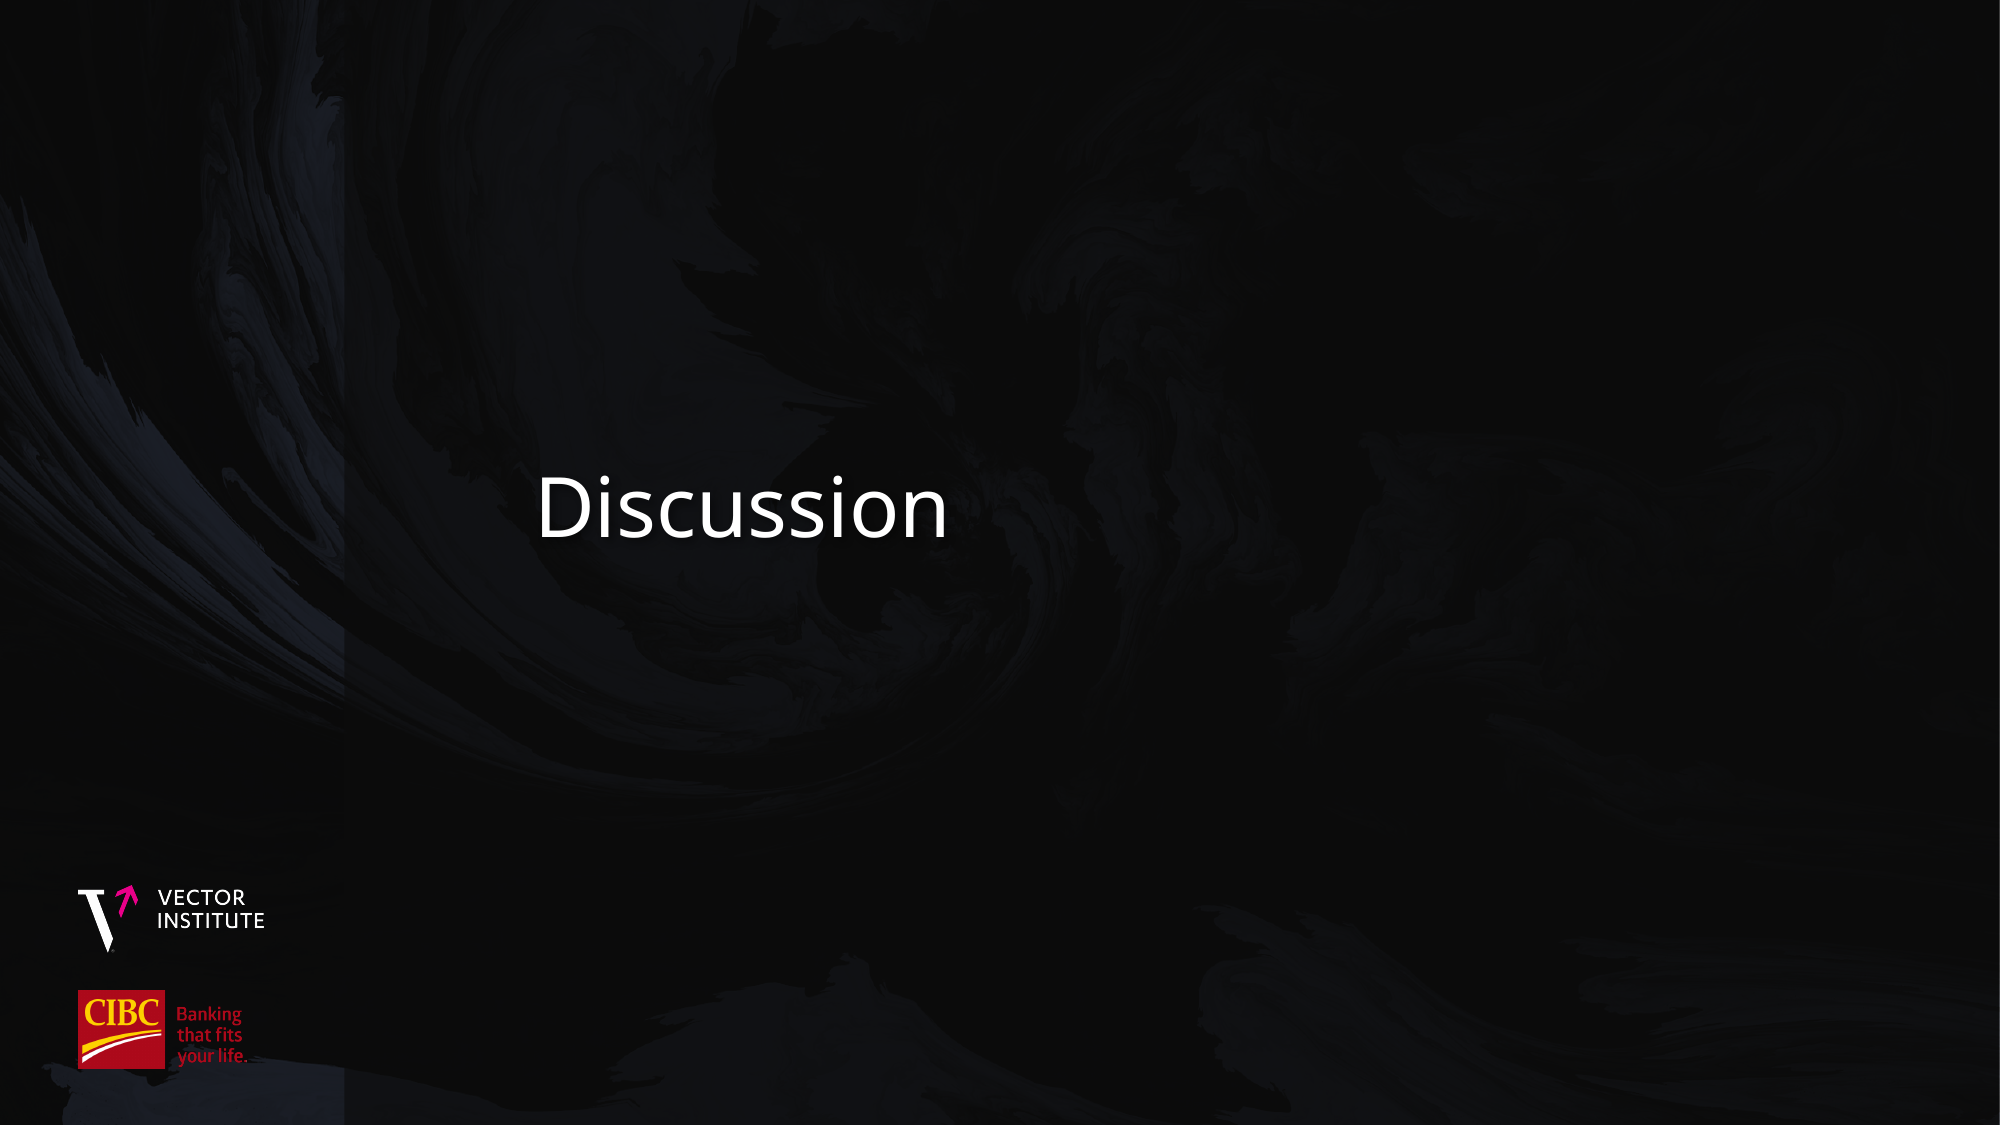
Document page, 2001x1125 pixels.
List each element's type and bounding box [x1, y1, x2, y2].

picture [0, 0, 2000, 1125]
text_box [78, 880, 265, 1069]
